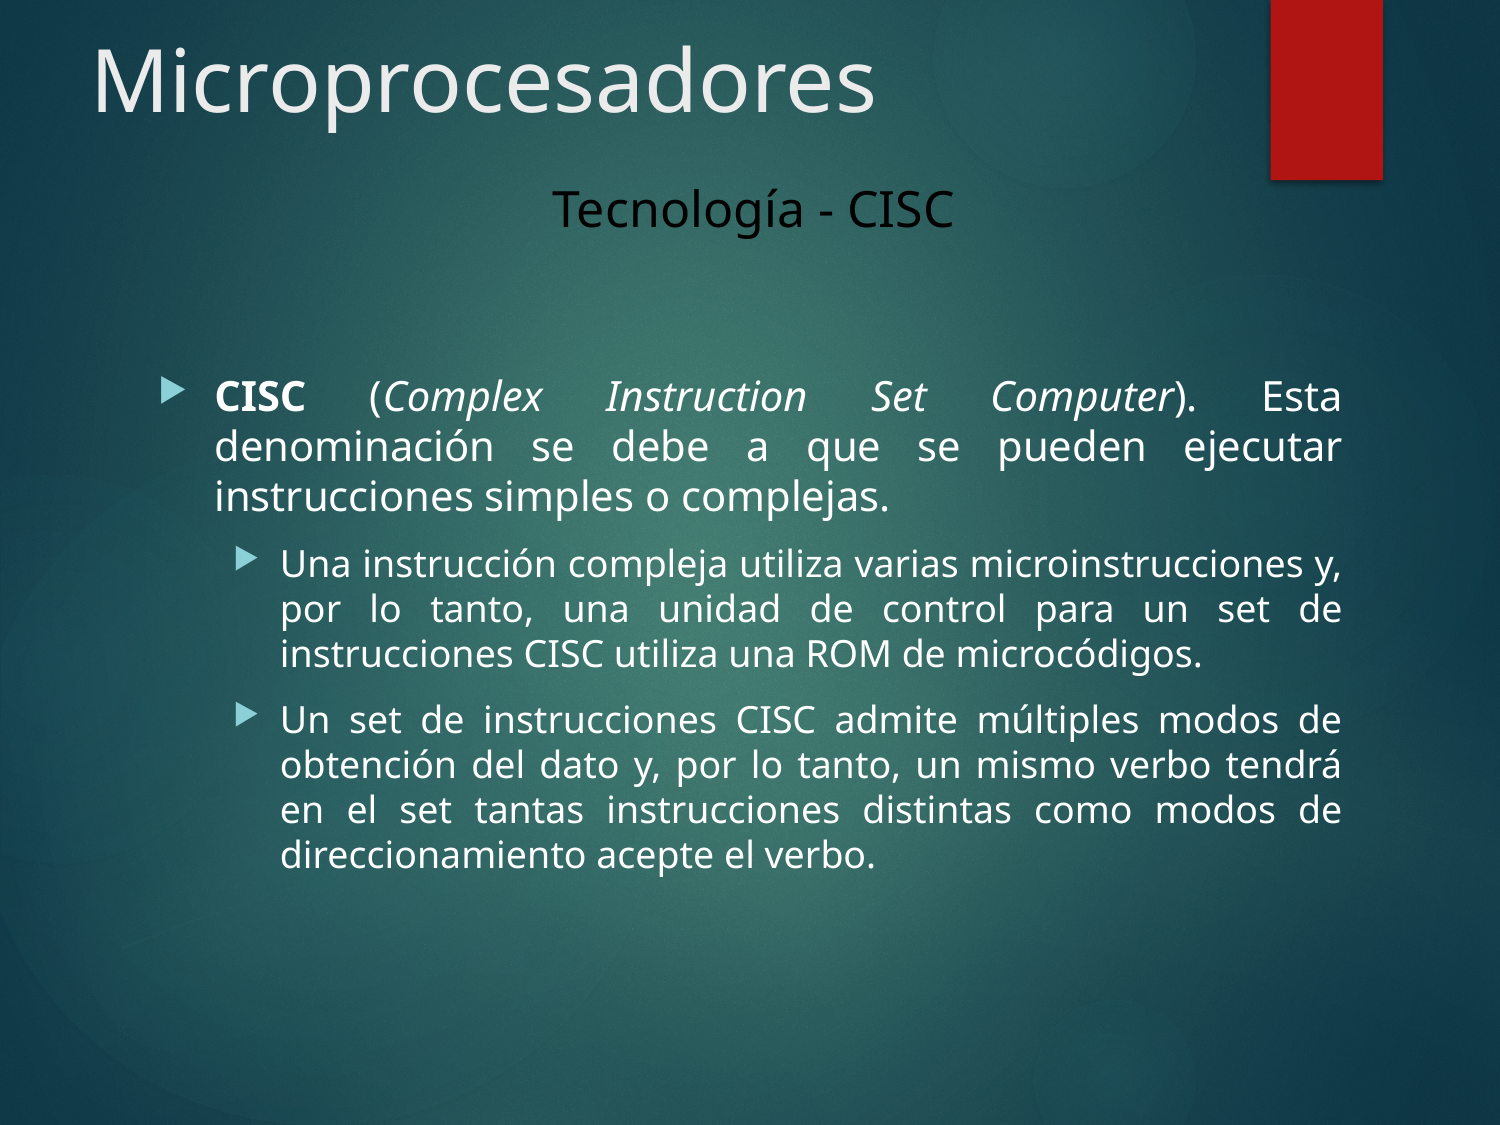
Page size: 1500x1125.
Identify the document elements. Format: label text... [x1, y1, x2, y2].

title Microprocesadores [75, 17, 1425, 170]
text_box Tecnología - CISC [50, 170, 1457, 245]
list CISC (Complex Instruction Set Computer). Esta denominación se debe a que se pueden ejecutar instrucciones simples o complejas. Una instrucción compleja utiliza varias microinstrucciones y, por lo tanto, una unidad de control para un set de instrucciones CISC utiliza una ROM de microcódigos. Un set de instrucciones CISC admite múltiples modos de obtención del dato y, por lo tanto, un mismo verbo tendrá en el set tantas instrucciones distintas como modos de direccionamiento acepte el verbo. [143, 361, 1359, 1121]
